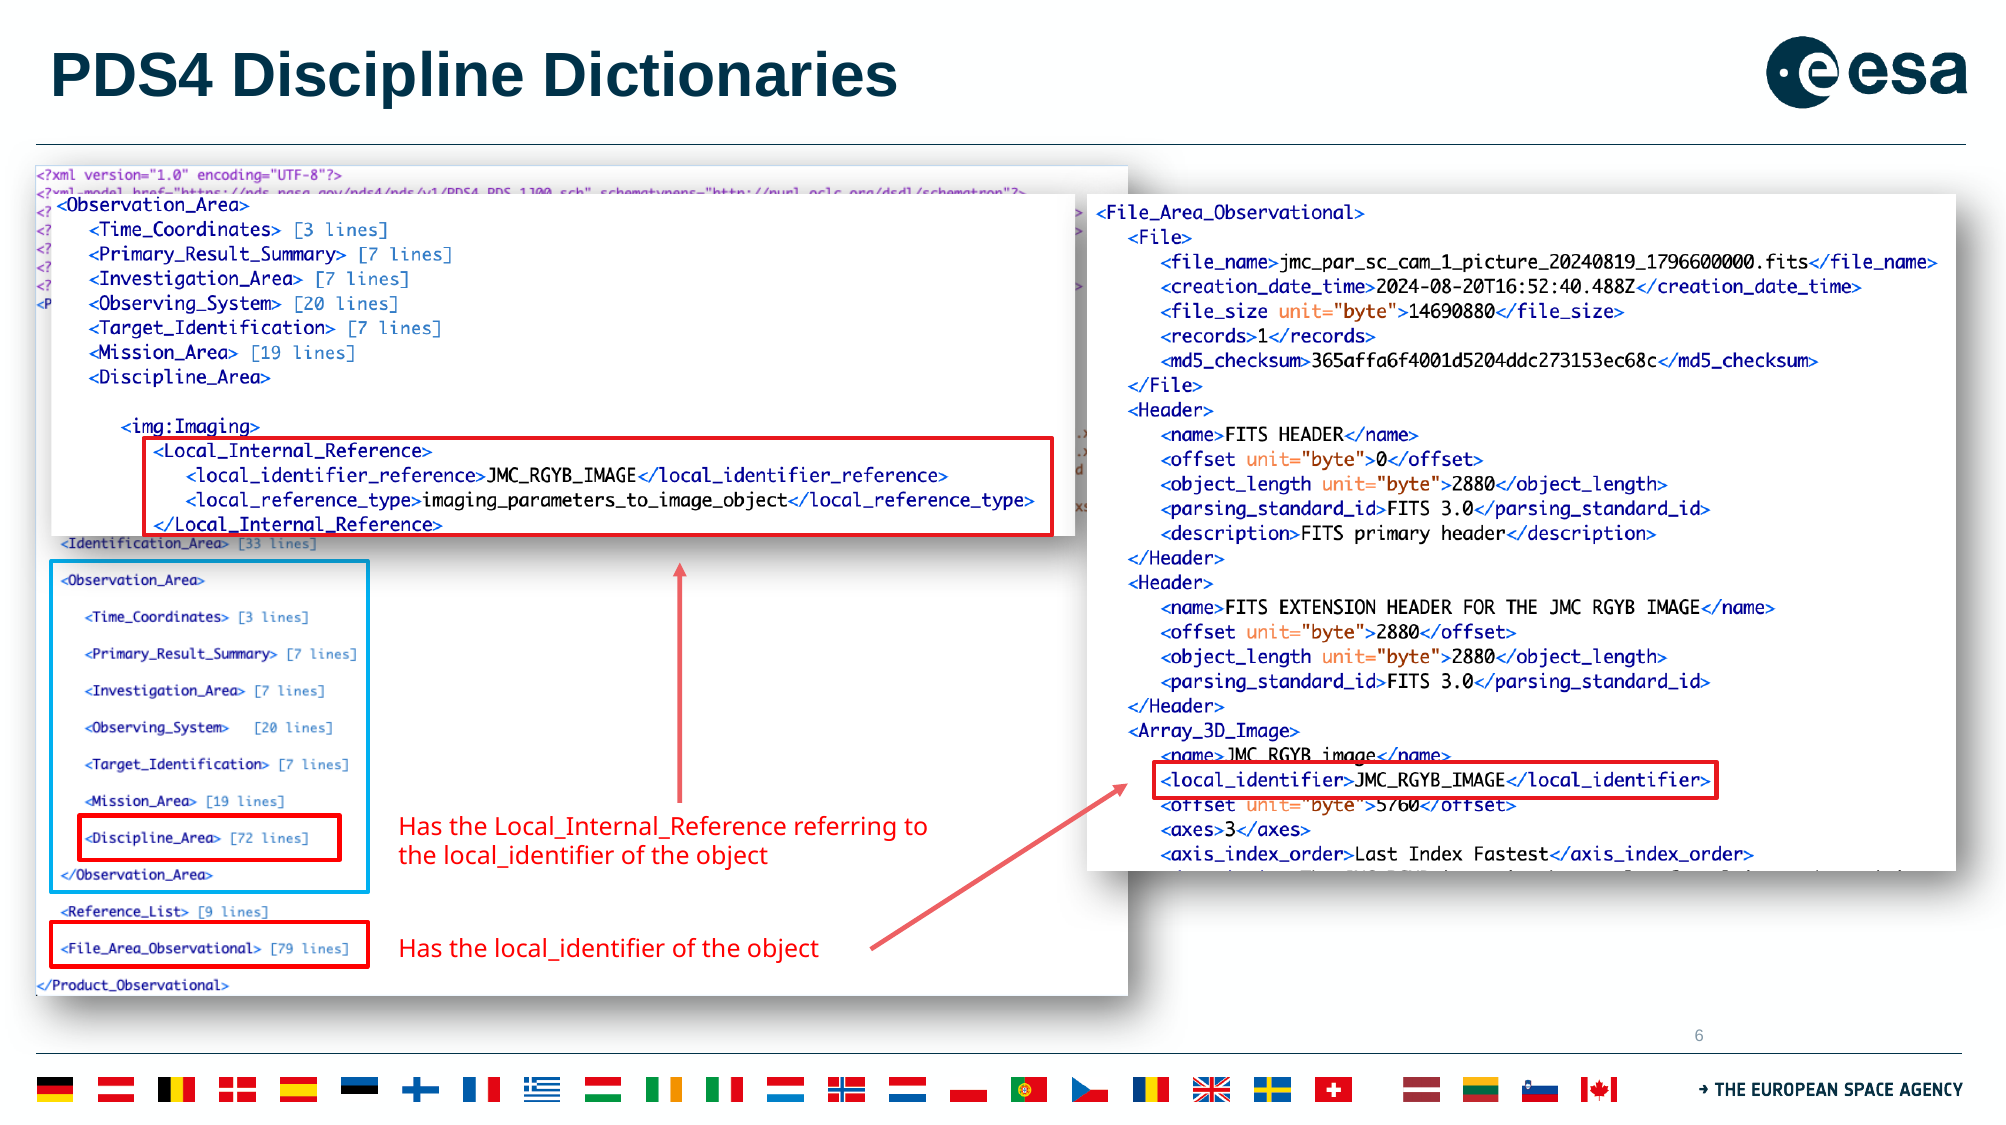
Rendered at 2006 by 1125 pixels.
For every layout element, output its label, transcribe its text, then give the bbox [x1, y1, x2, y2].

picture [1133, 1077, 1169, 1102]
picture [1315, 1077, 1352, 1102]
picture [1072, 1077, 1108, 1102]
picture [646, 1077, 682, 1102]
picture [219, 1077, 256, 1102]
picture [524, 1077, 560, 1102]
picture [35, 165, 1956, 997]
picture [585, 1077, 621, 1102]
picture [37, 1077, 73, 1102]
picture [1696, 1080, 1966, 1098]
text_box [870, 783, 1129, 950]
picture [706, 1077, 743, 1102]
picture [463, 1077, 500, 1102]
picture [1522, 1077, 1558, 1102]
picture [767, 1077, 804, 1102]
picture [1193, 1077, 1230, 1102]
picture [950, 1077, 987, 1102]
picture [1581, 1077, 1617, 1102]
picture [828, 1077, 865, 1102]
picture [341, 1077, 378, 1102]
picture [1403, 1077, 1440, 1102]
picture [98, 1077, 134, 1102]
picture [1011, 1077, 1047, 1102]
picture [889, 1077, 926, 1102]
picture [1694, 0, 2006, 180]
picture [1254, 1077, 1291, 1102]
title PDS4 Discipline Dictionaries [35, 25, 1694, 119]
picture [280, 1077, 317, 1102]
picture [402, 1077, 439, 1102]
picture [158, 1077, 195, 1102]
